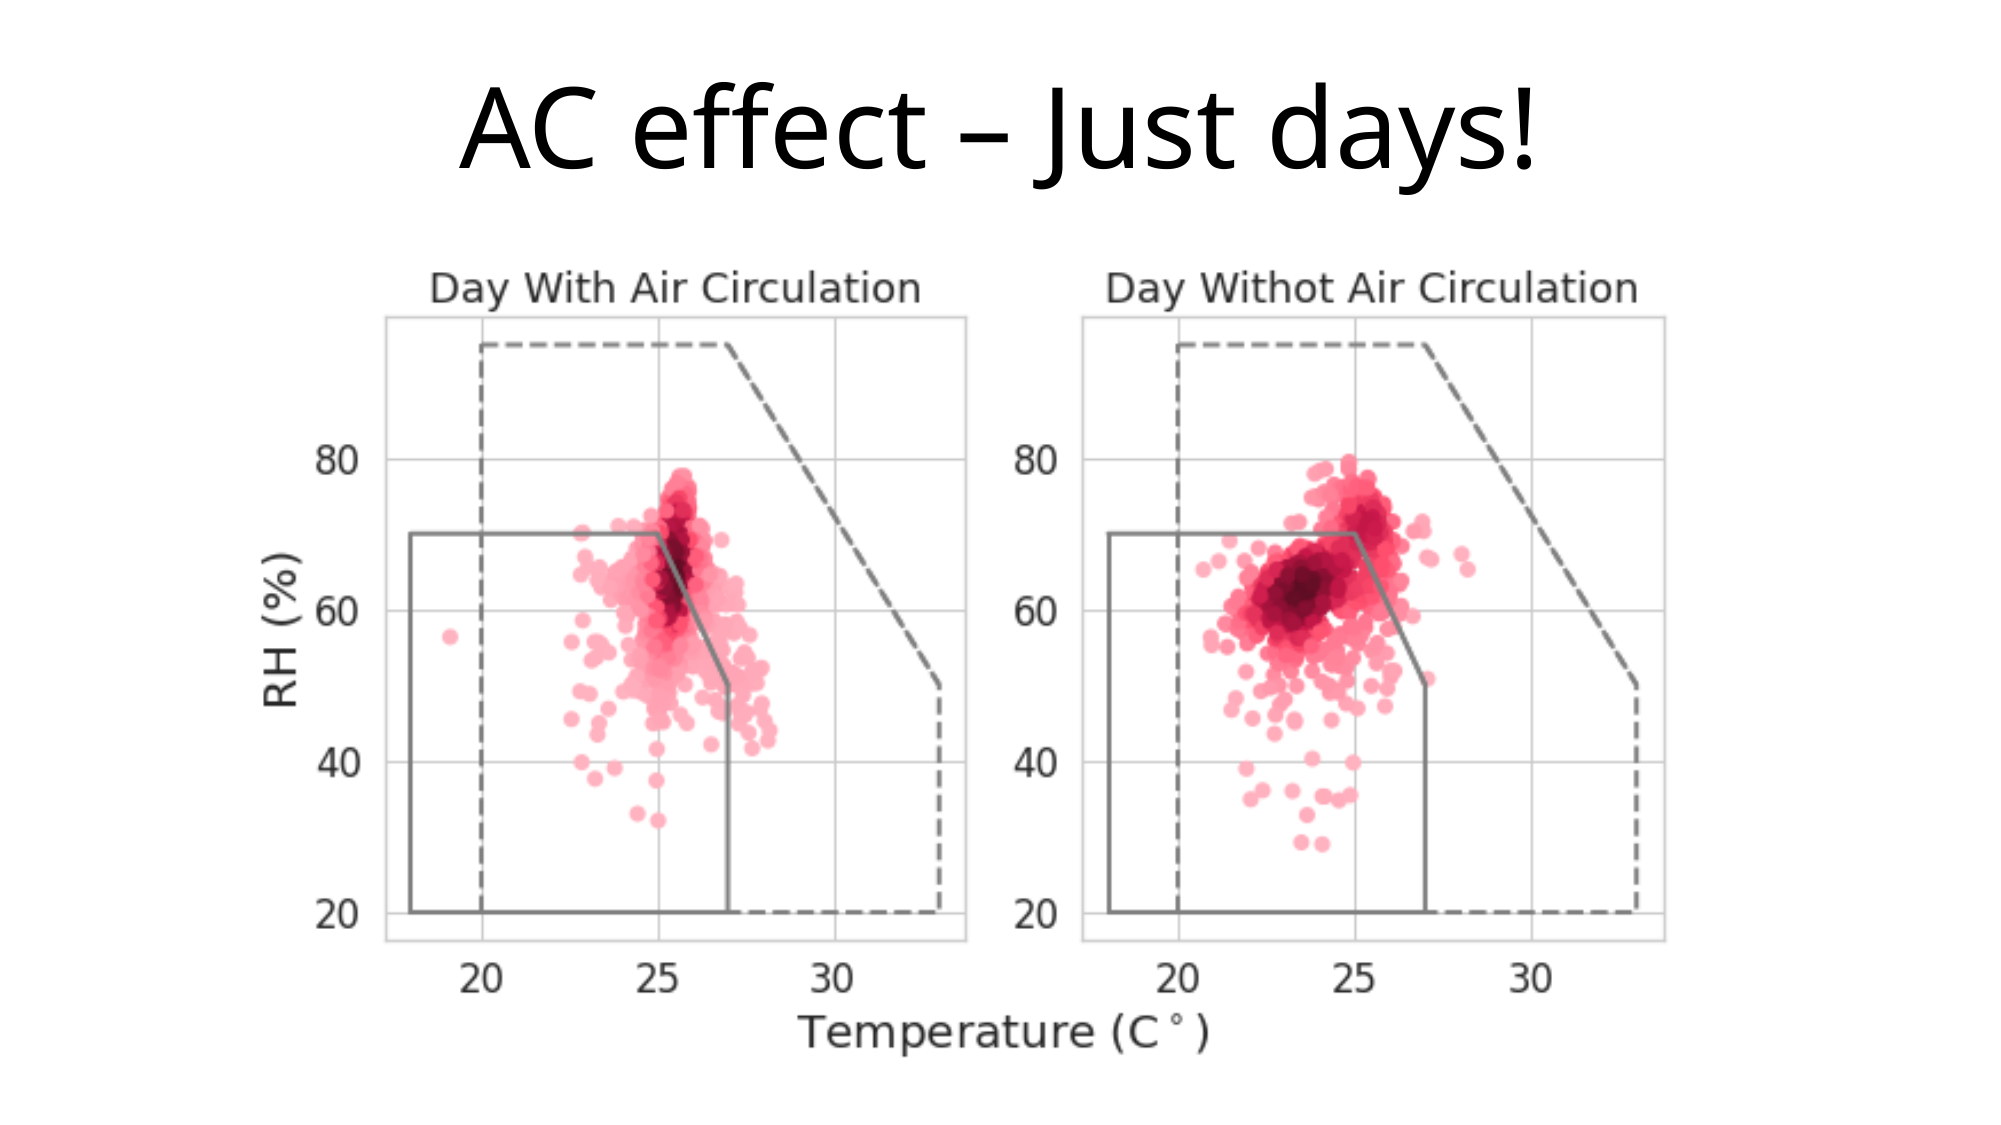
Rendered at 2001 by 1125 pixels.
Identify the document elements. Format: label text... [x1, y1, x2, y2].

title AC effect – Just days! [137, 47, 1863, 201]
picture [246, 255, 1678, 1078]
